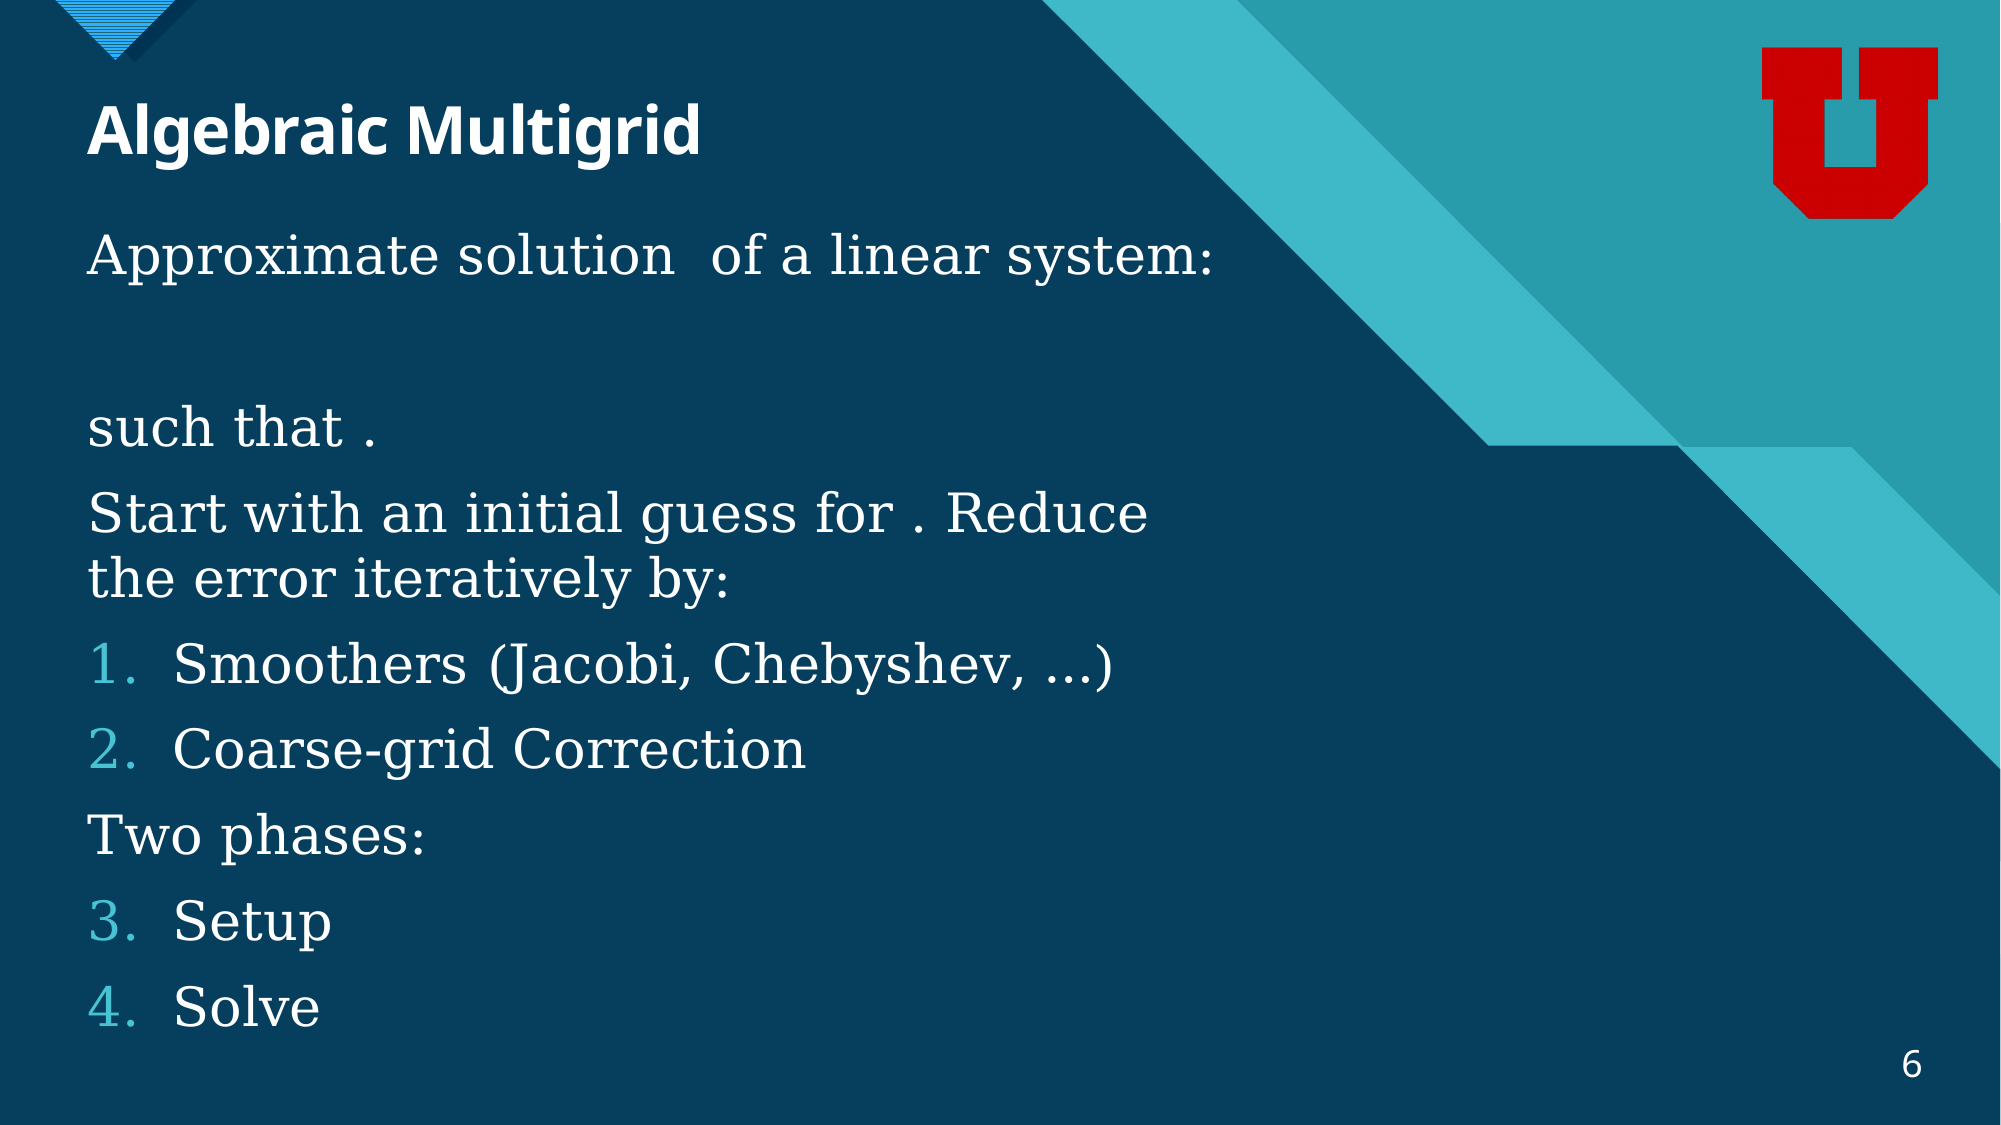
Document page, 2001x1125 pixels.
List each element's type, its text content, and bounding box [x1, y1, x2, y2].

slide_number 6 [1845, 1035, 1938, 1096]
picture [1762, 45, 1938, 221]
title Algebraic Multigrid [72, 89, 1762, 177]
